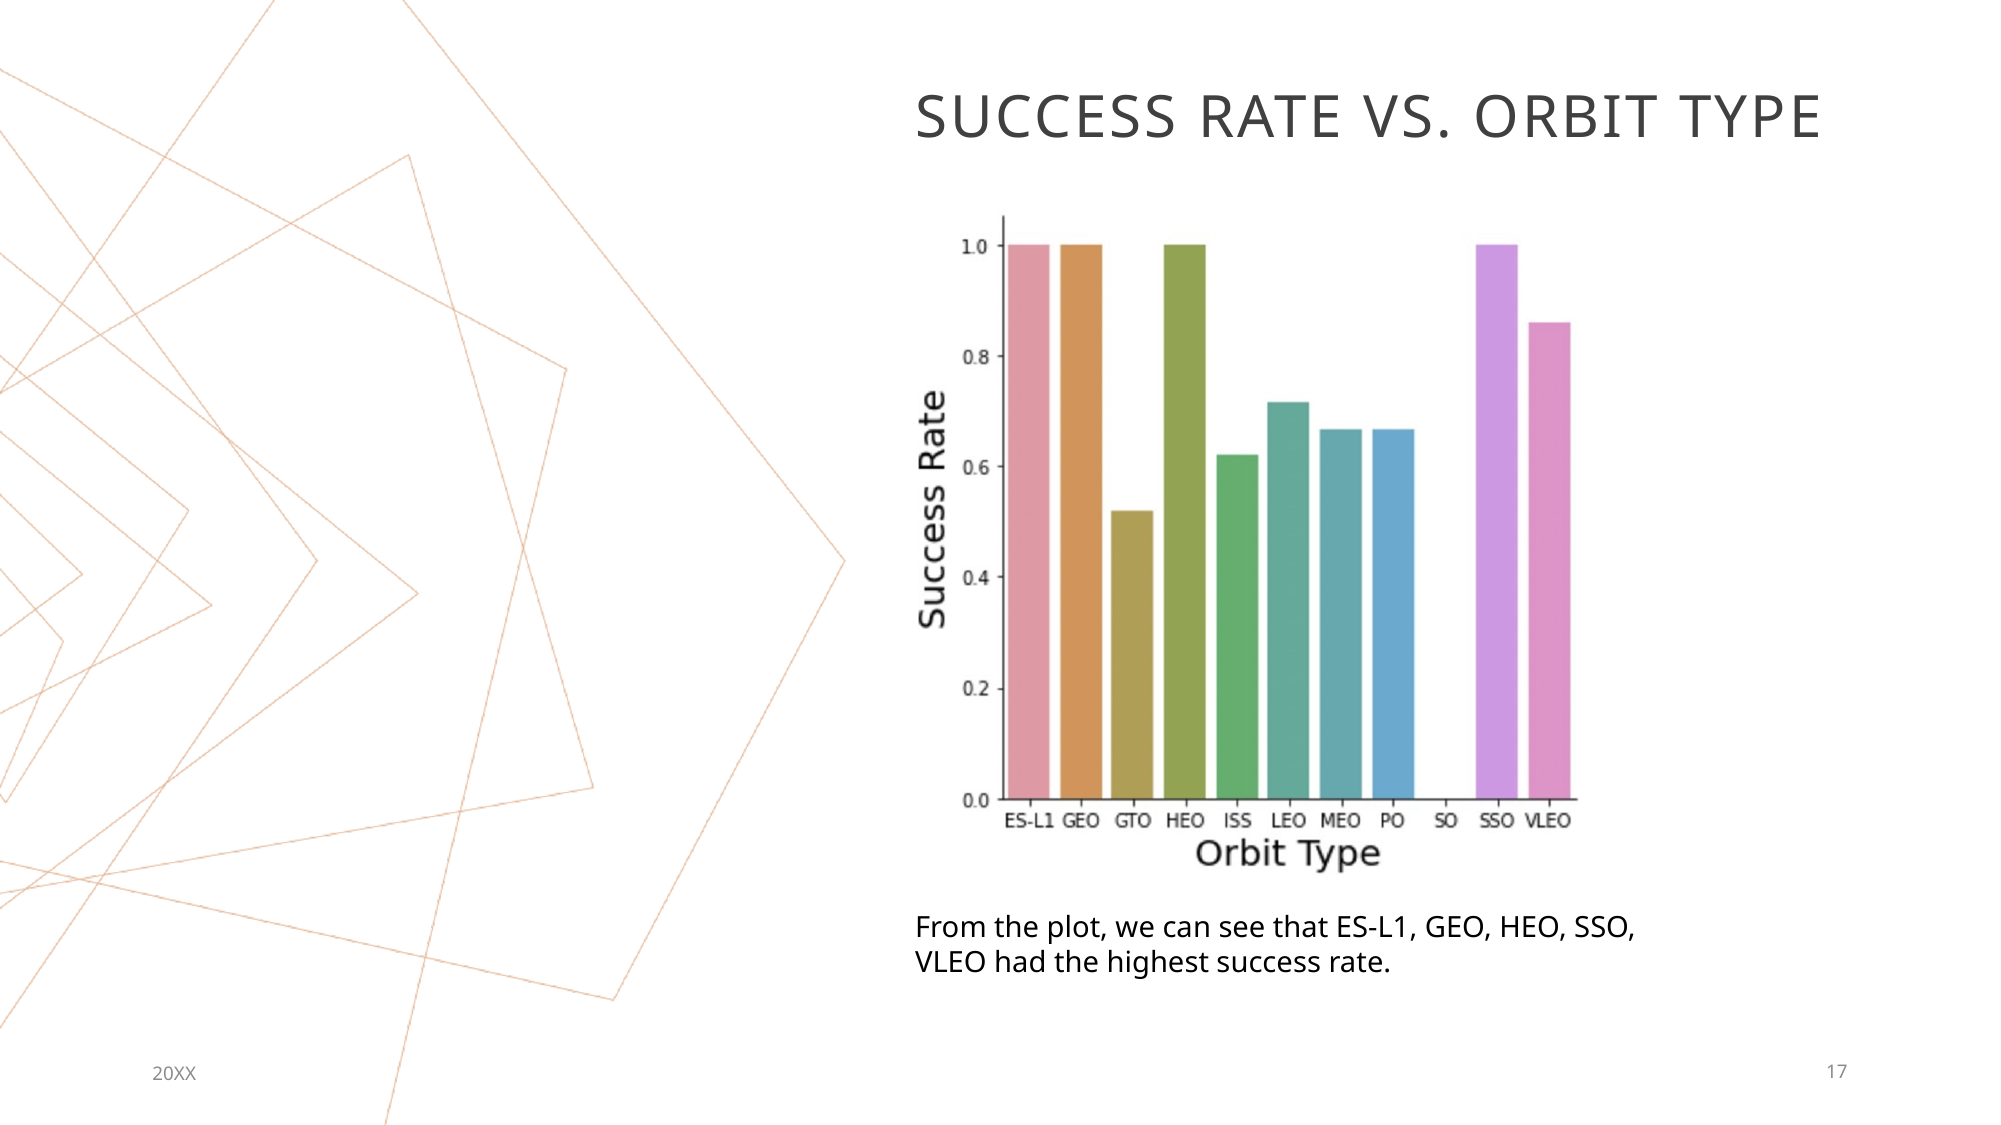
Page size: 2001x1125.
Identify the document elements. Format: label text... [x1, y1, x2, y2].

picture [900, 204, 1608, 880]
text_box Success rate vs. orbit type [899, 9, 2000, 228]
picture [0, 0, 893, 1125]
slide_number 17 [1412, 1042, 1863, 1103]
slide_number 20XX [137, 1042, 588, 1103]
text_box From the plot, we can see that ES-L1, GEO, HEO, SSO, VLEO had the highest success rate. [899, 900, 1673, 986]
